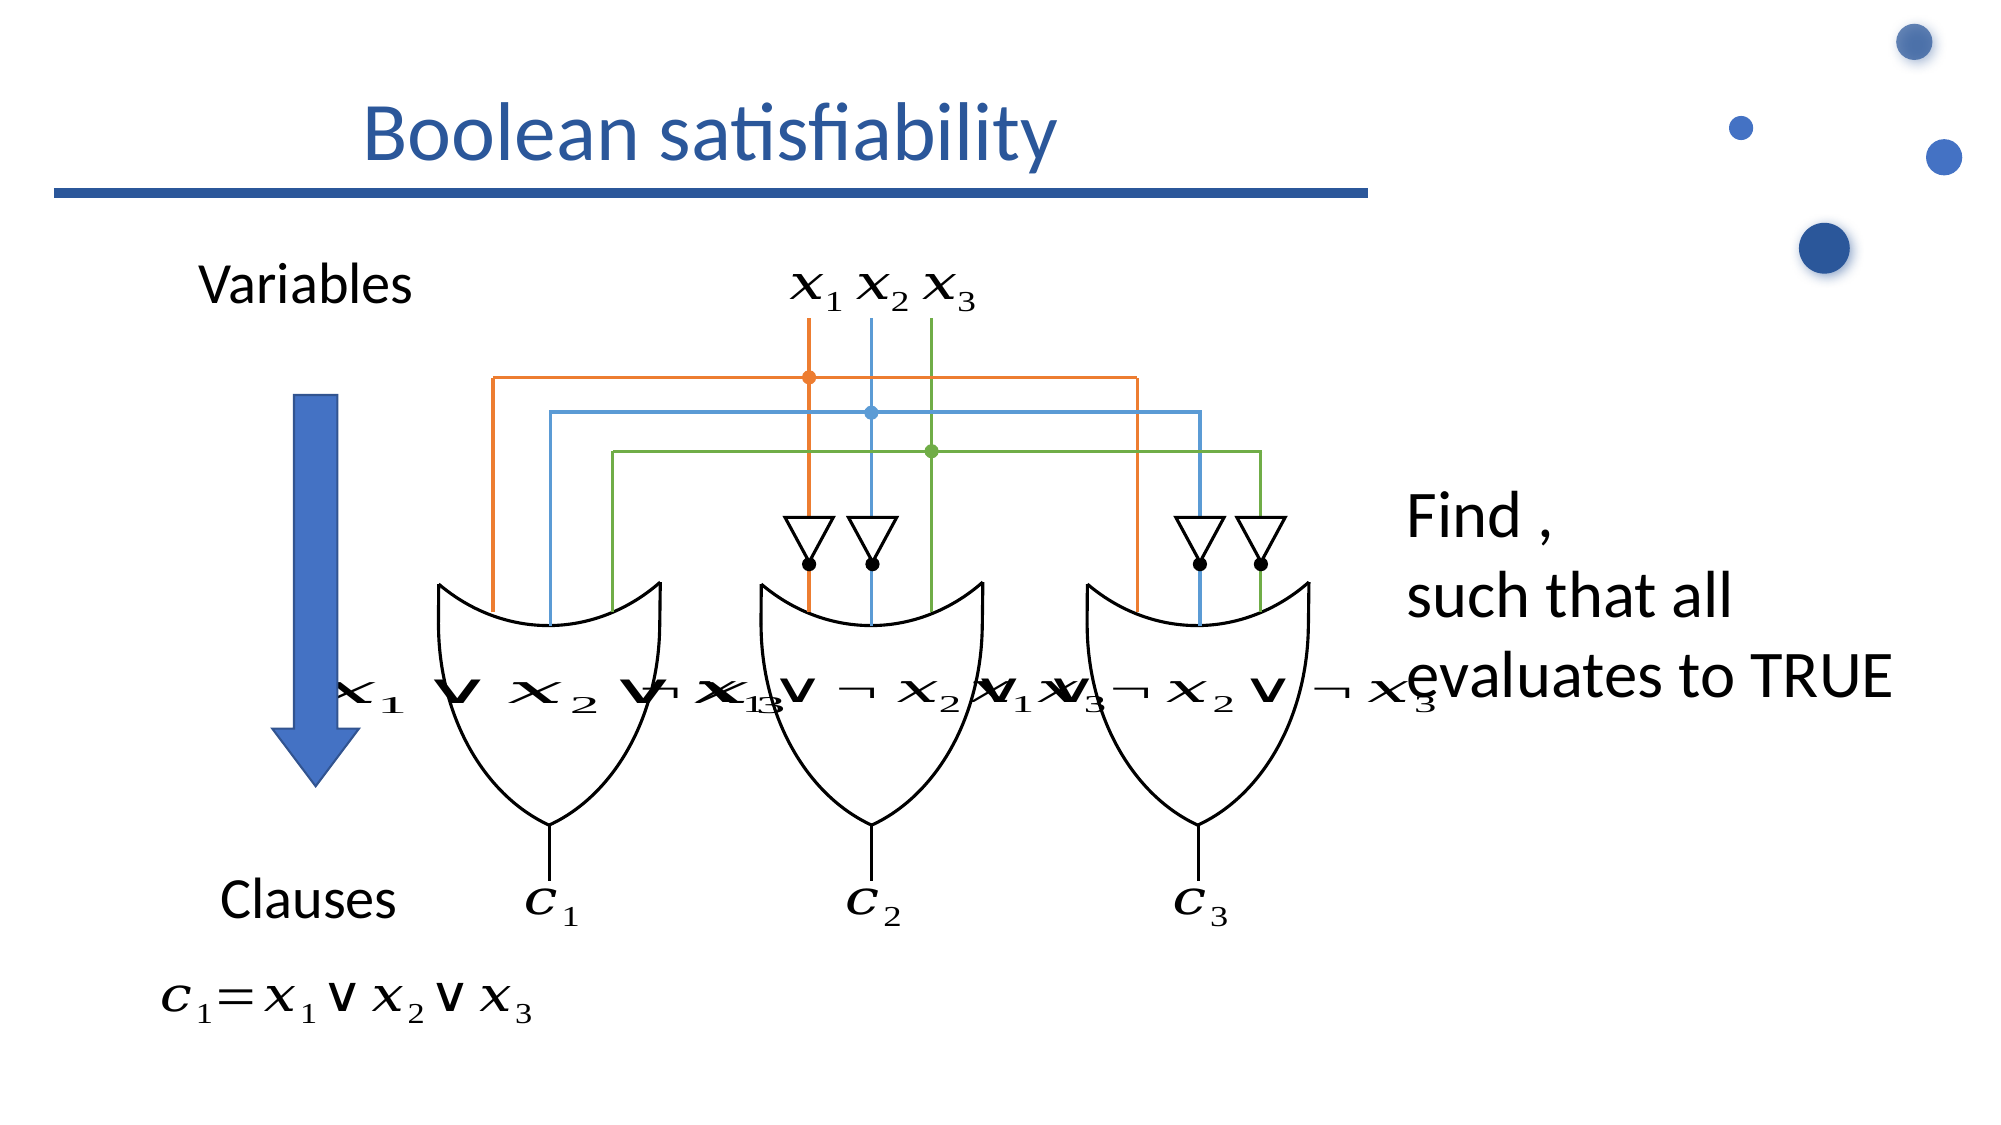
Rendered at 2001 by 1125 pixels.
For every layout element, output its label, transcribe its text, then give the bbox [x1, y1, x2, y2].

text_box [326, 197, 1421, 881]
text_box [1924, 138, 1964, 177]
text_box [270, 393, 326, 788]
text_box [1727, 114, 1755, 142]
text_box Boolean satisfiability [53, 69, 1369, 185]
text_box [1895, 22, 1934, 62]
text_box [1797, 221, 1851, 275]
